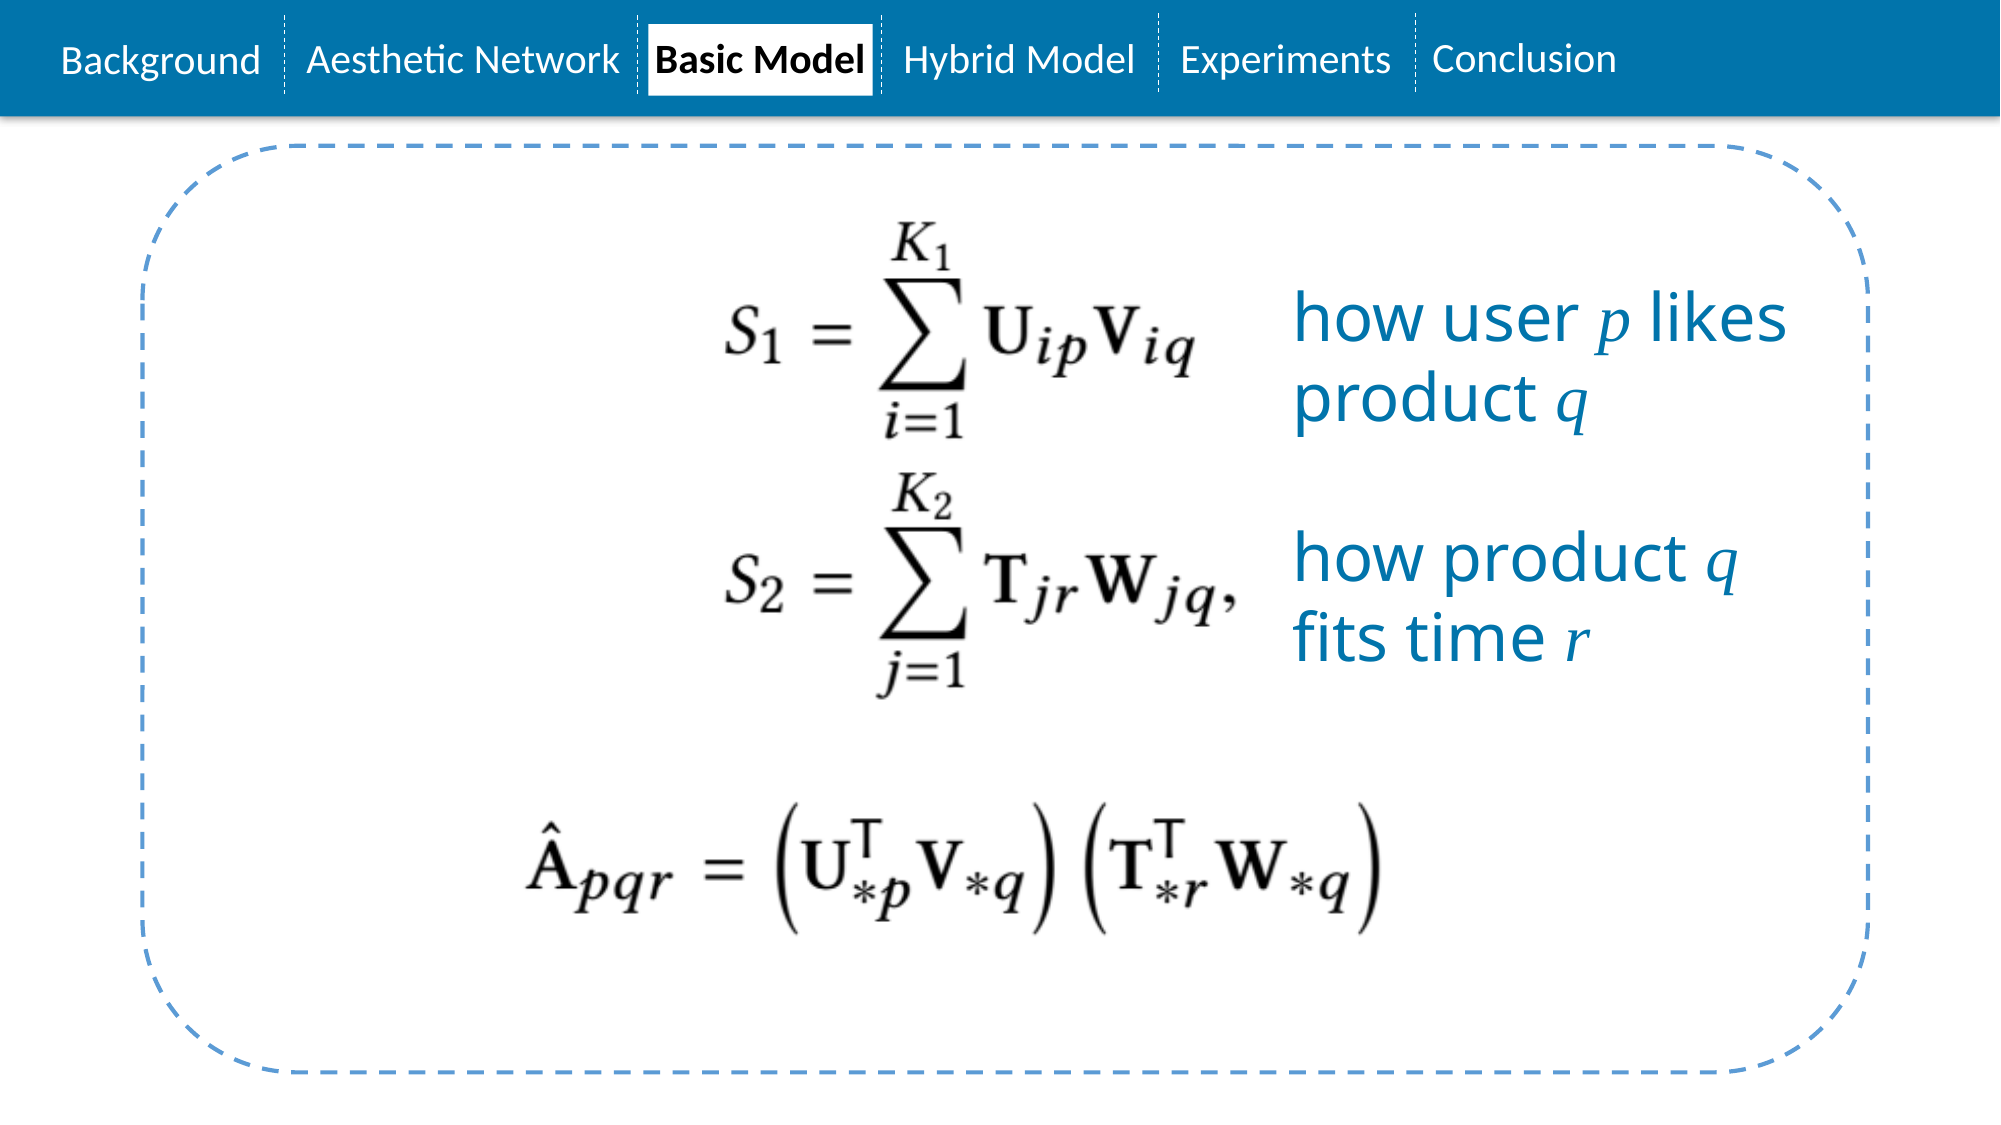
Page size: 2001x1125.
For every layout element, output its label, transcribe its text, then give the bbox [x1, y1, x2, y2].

text_box [647, 90, 874, 97]
text_box Basic Model [640, 24, 881, 90]
text_box Background [38, 25, 284, 91]
text_box Aesthetic Network [291, 24, 637, 90]
text_box Experiments [1165, 23, 1415, 89]
text_box [141, 144, 1870, 1074]
picture [504, 776, 1402, 959]
picture [628, 204, 1297, 720]
text_box how user p likes product q how product q fits time r [1278, 267, 1832, 682]
text_box Hybrid Model [888, 24, 1158, 90]
text_box Hybrid Model [1159, 24, 1166, 90]
text_box [0, 0, 2000, 117]
text_box Basic Model [882, 24, 887, 90]
text_box Conclusion [1417, 23, 1748, 89]
